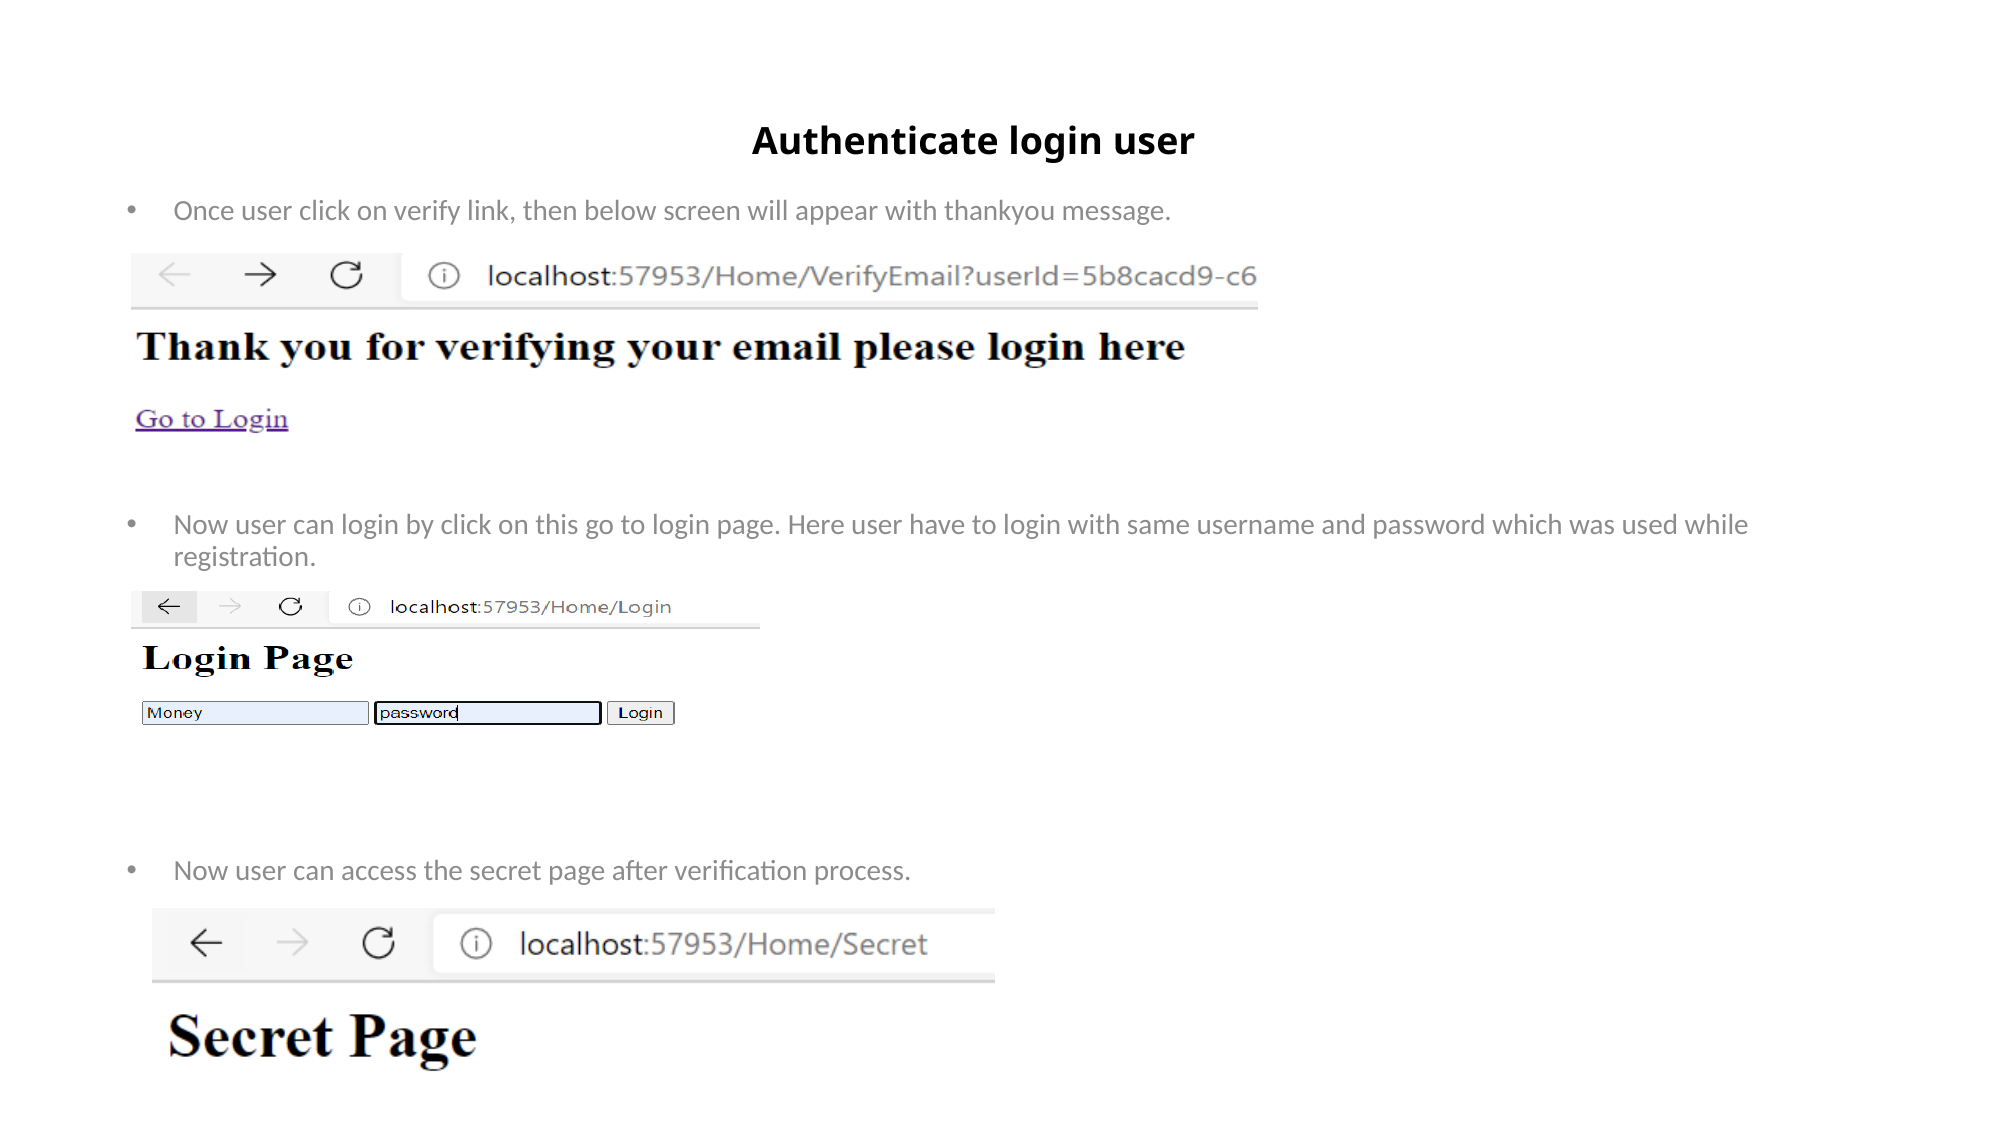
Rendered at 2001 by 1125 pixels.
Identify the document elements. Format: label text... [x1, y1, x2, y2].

title Authenticate login user [111, 92, 1837, 171]
list Once user click on verify link, then below screen will appear with thankyou message. Now user can login by click on this go to login page. Here user have to login with same username and password which was used while registration. Now user can access the secret page after verification process. [111, 187, 1837, 1101]
picture [131, 253, 1258, 494]
picture [131, 591, 760, 811]
picture [152, 908, 995, 1104]
